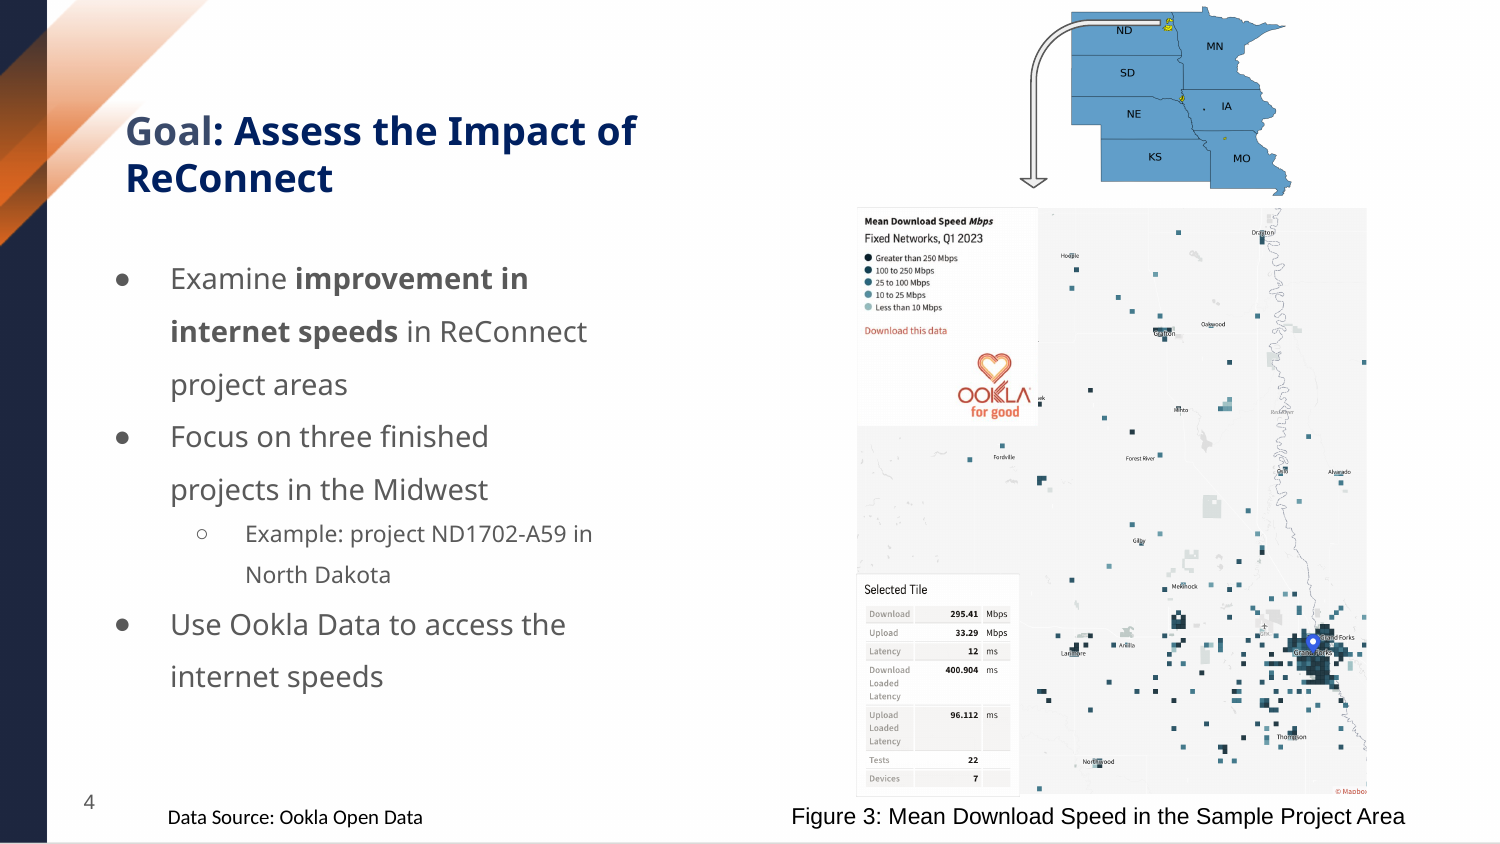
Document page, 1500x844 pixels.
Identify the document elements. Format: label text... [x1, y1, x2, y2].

list Examine improvement in internet speeds in ReConnect project areas Focus on three finished projects in the Midwest Example: project ND1702-A59 in North Dakota Use Ookla Data to access the internet speeds [80, 227, 616, 775]
text_box [1020, 26, 1064, 188]
slide_number 4 [54, 768, 110, 834]
title Goal: Assess the Impact of ReConnect [109, 91, 672, 216]
picture [0, 0, 1500, 844]
text_box Figure 3: Mean Download Speed in the Sample Project Area [776, 793, 1423, 837]
text_box Data Source: Ookla Open Data [152, 796, 602, 837]
